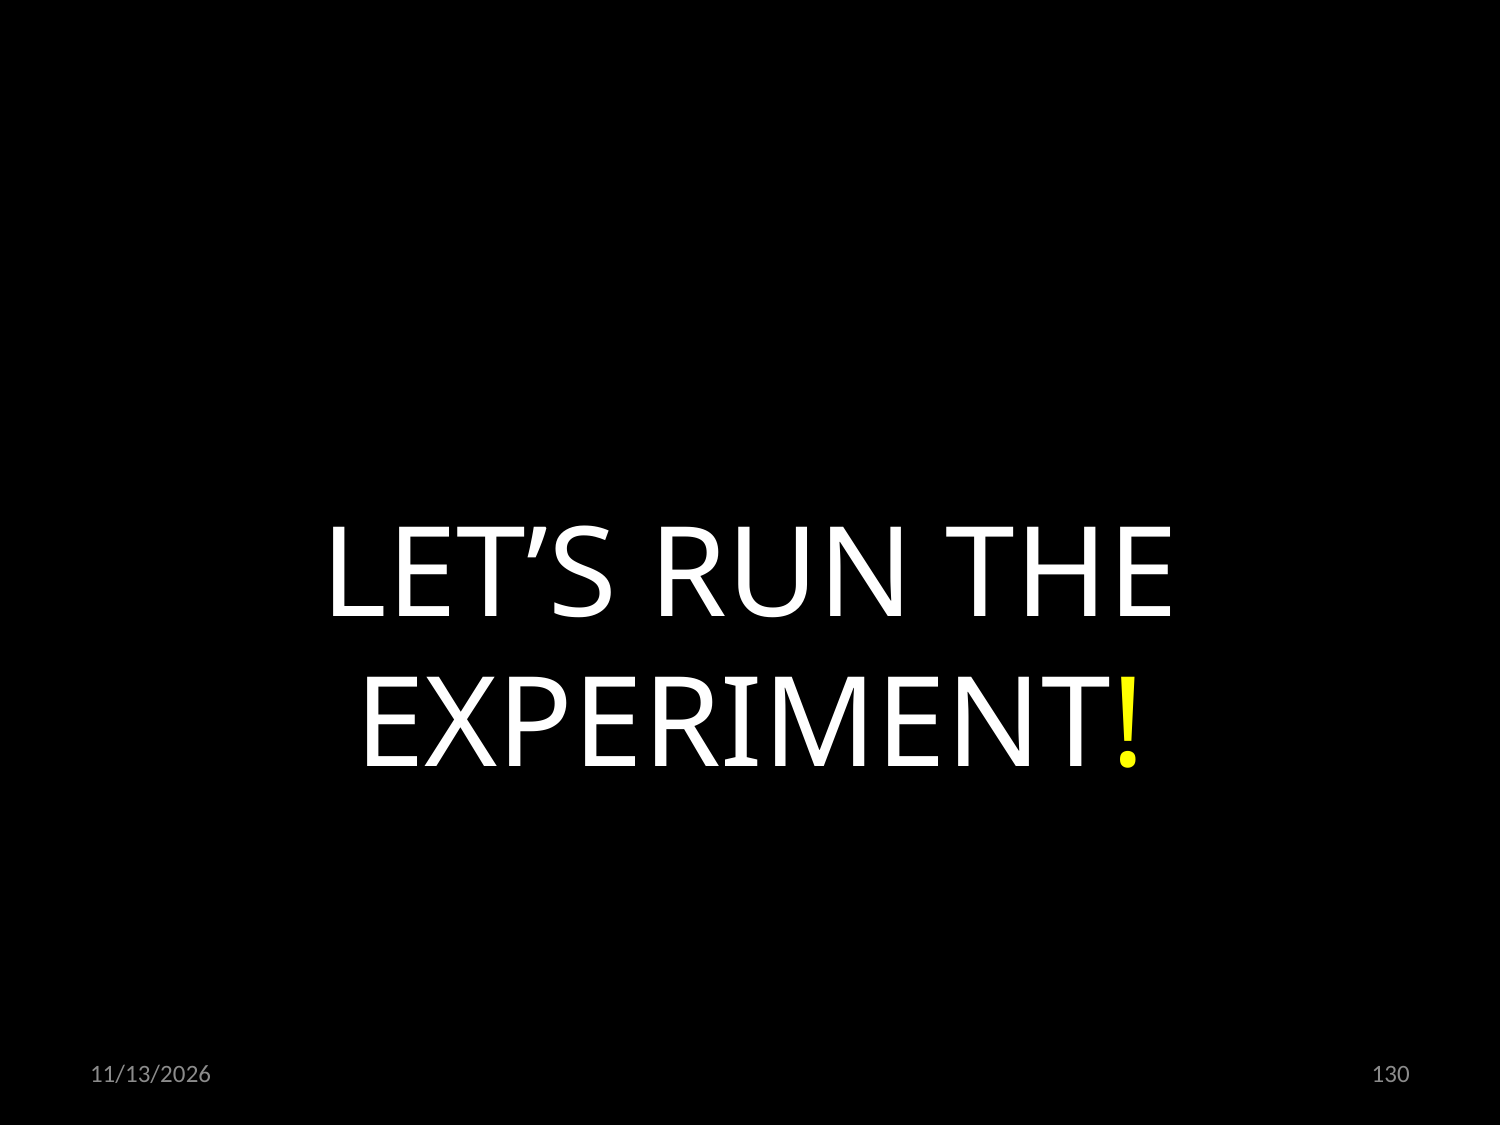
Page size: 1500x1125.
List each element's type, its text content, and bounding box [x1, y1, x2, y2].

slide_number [75, 1042, 425, 1103]
list LET’S RUN THE EXPERIMENT! [0, 484, 1500, 586]
slide_number 130 [1074, 1042, 1425, 1103]
